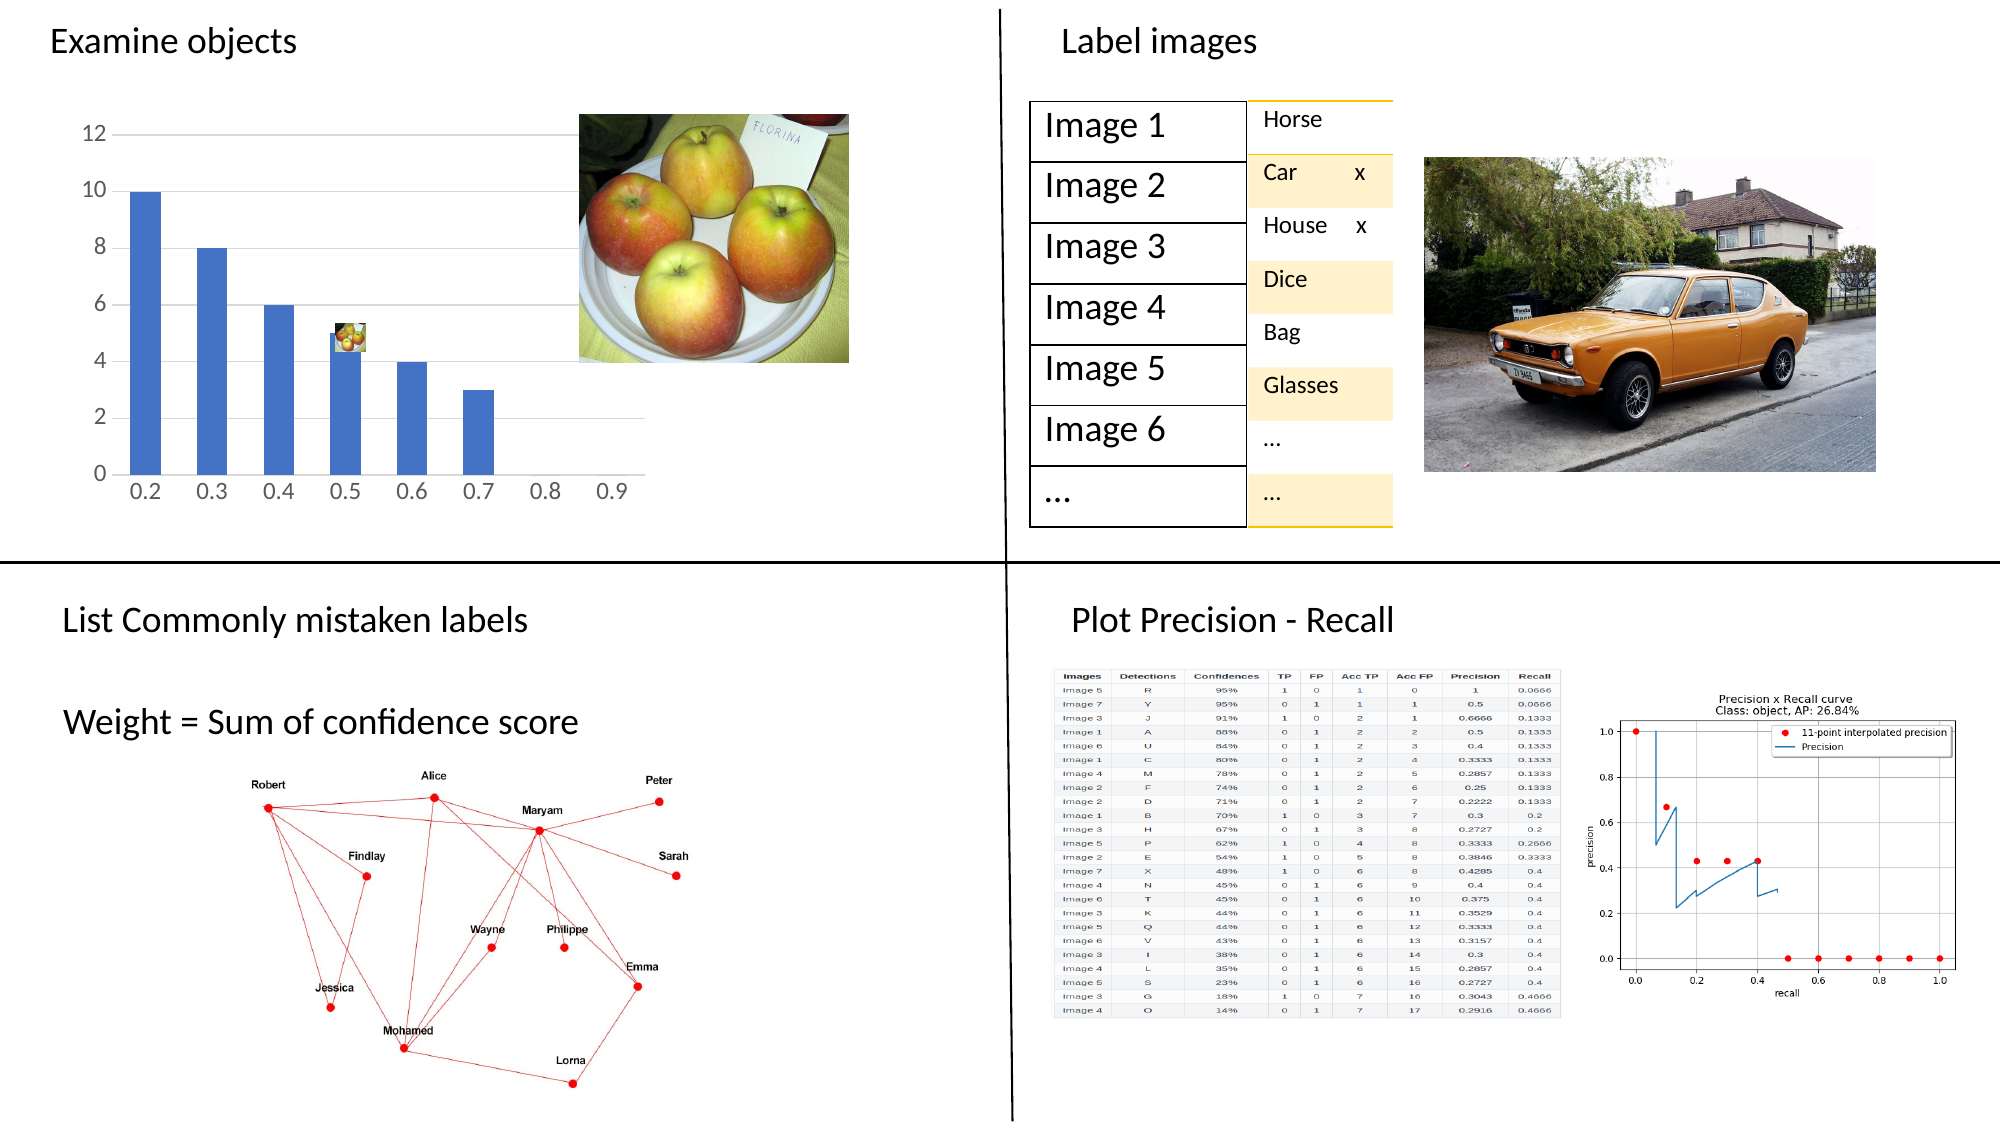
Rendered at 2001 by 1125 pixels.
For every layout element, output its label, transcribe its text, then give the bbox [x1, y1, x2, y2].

table_cell Dice [1248, 261, 1393, 314]
picture [204, 762, 769, 1103]
table_cell … [1248, 421, 1393, 474]
table_cell Image 4 [1031, 285, 1246, 344]
table_cell Image 3 [1031, 224, 1246, 283]
table_cell Image 6 [1031, 406, 1246, 465]
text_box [999, 8, 1013, 562]
chart [69, 114, 657, 515]
table_cell Image 2 [1031, 163, 1246, 222]
table_cell … [1248, 474, 1393, 526]
text_box Weight = Sum of confidence score [48, 689, 595, 749]
picture [1424, 157, 1876, 472]
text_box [999, 563, 1013, 1122]
table_header Horse [1248, 102, 1393, 154]
picture [579, 114, 849, 363]
picture [1051, 668, 1563, 1019]
text_box List Commonly mistaken labels [47, 588, 544, 648]
text_box Examine objects [35, 8, 313, 69]
picture [1566, 681, 1998, 1005]
table_cell Bag [1248, 314, 1393, 367]
table_header Image 1 [1031, 102, 1246, 161]
table_cell Image 5 [1031, 346, 1246, 405]
text_box Label images [1046, 8, 1273, 69]
table_cell Car x [1248, 155, 1393, 208]
table_cell … [1031, 467, 1246, 526]
picture [335, 323, 366, 352]
table_cell House x [1248, 208, 1393, 261]
text_box Plot Precision - Recall [1056, 588, 1410, 648]
table_cell Glasses [1248, 367, 1393, 421]
